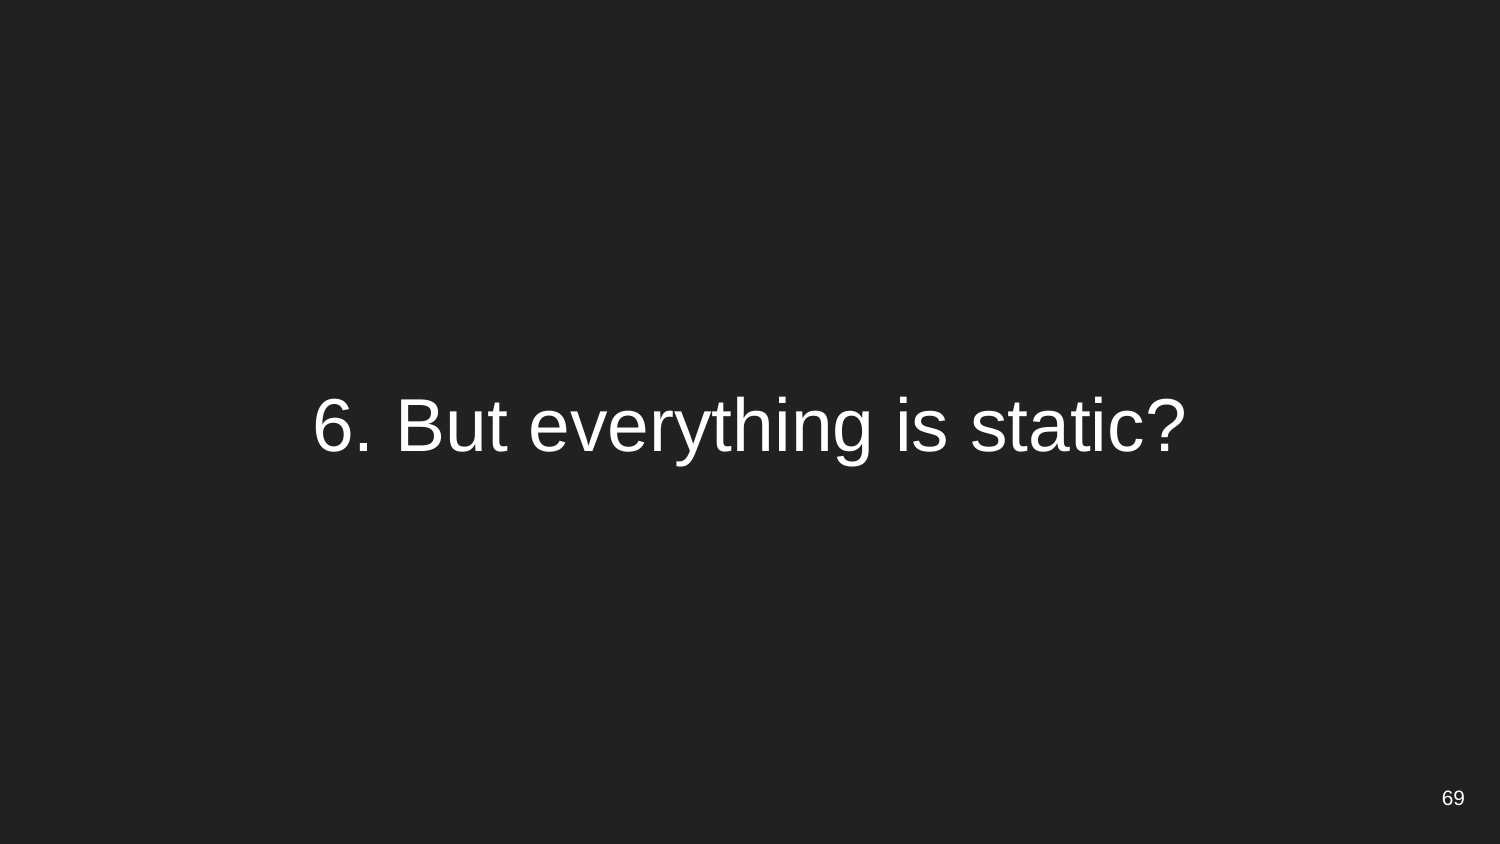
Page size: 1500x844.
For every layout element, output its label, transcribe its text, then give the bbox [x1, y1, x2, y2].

title 6. But everything is static? [51, 352, 1449, 491]
slide_number 69 [1389, 764, 1480, 830]
